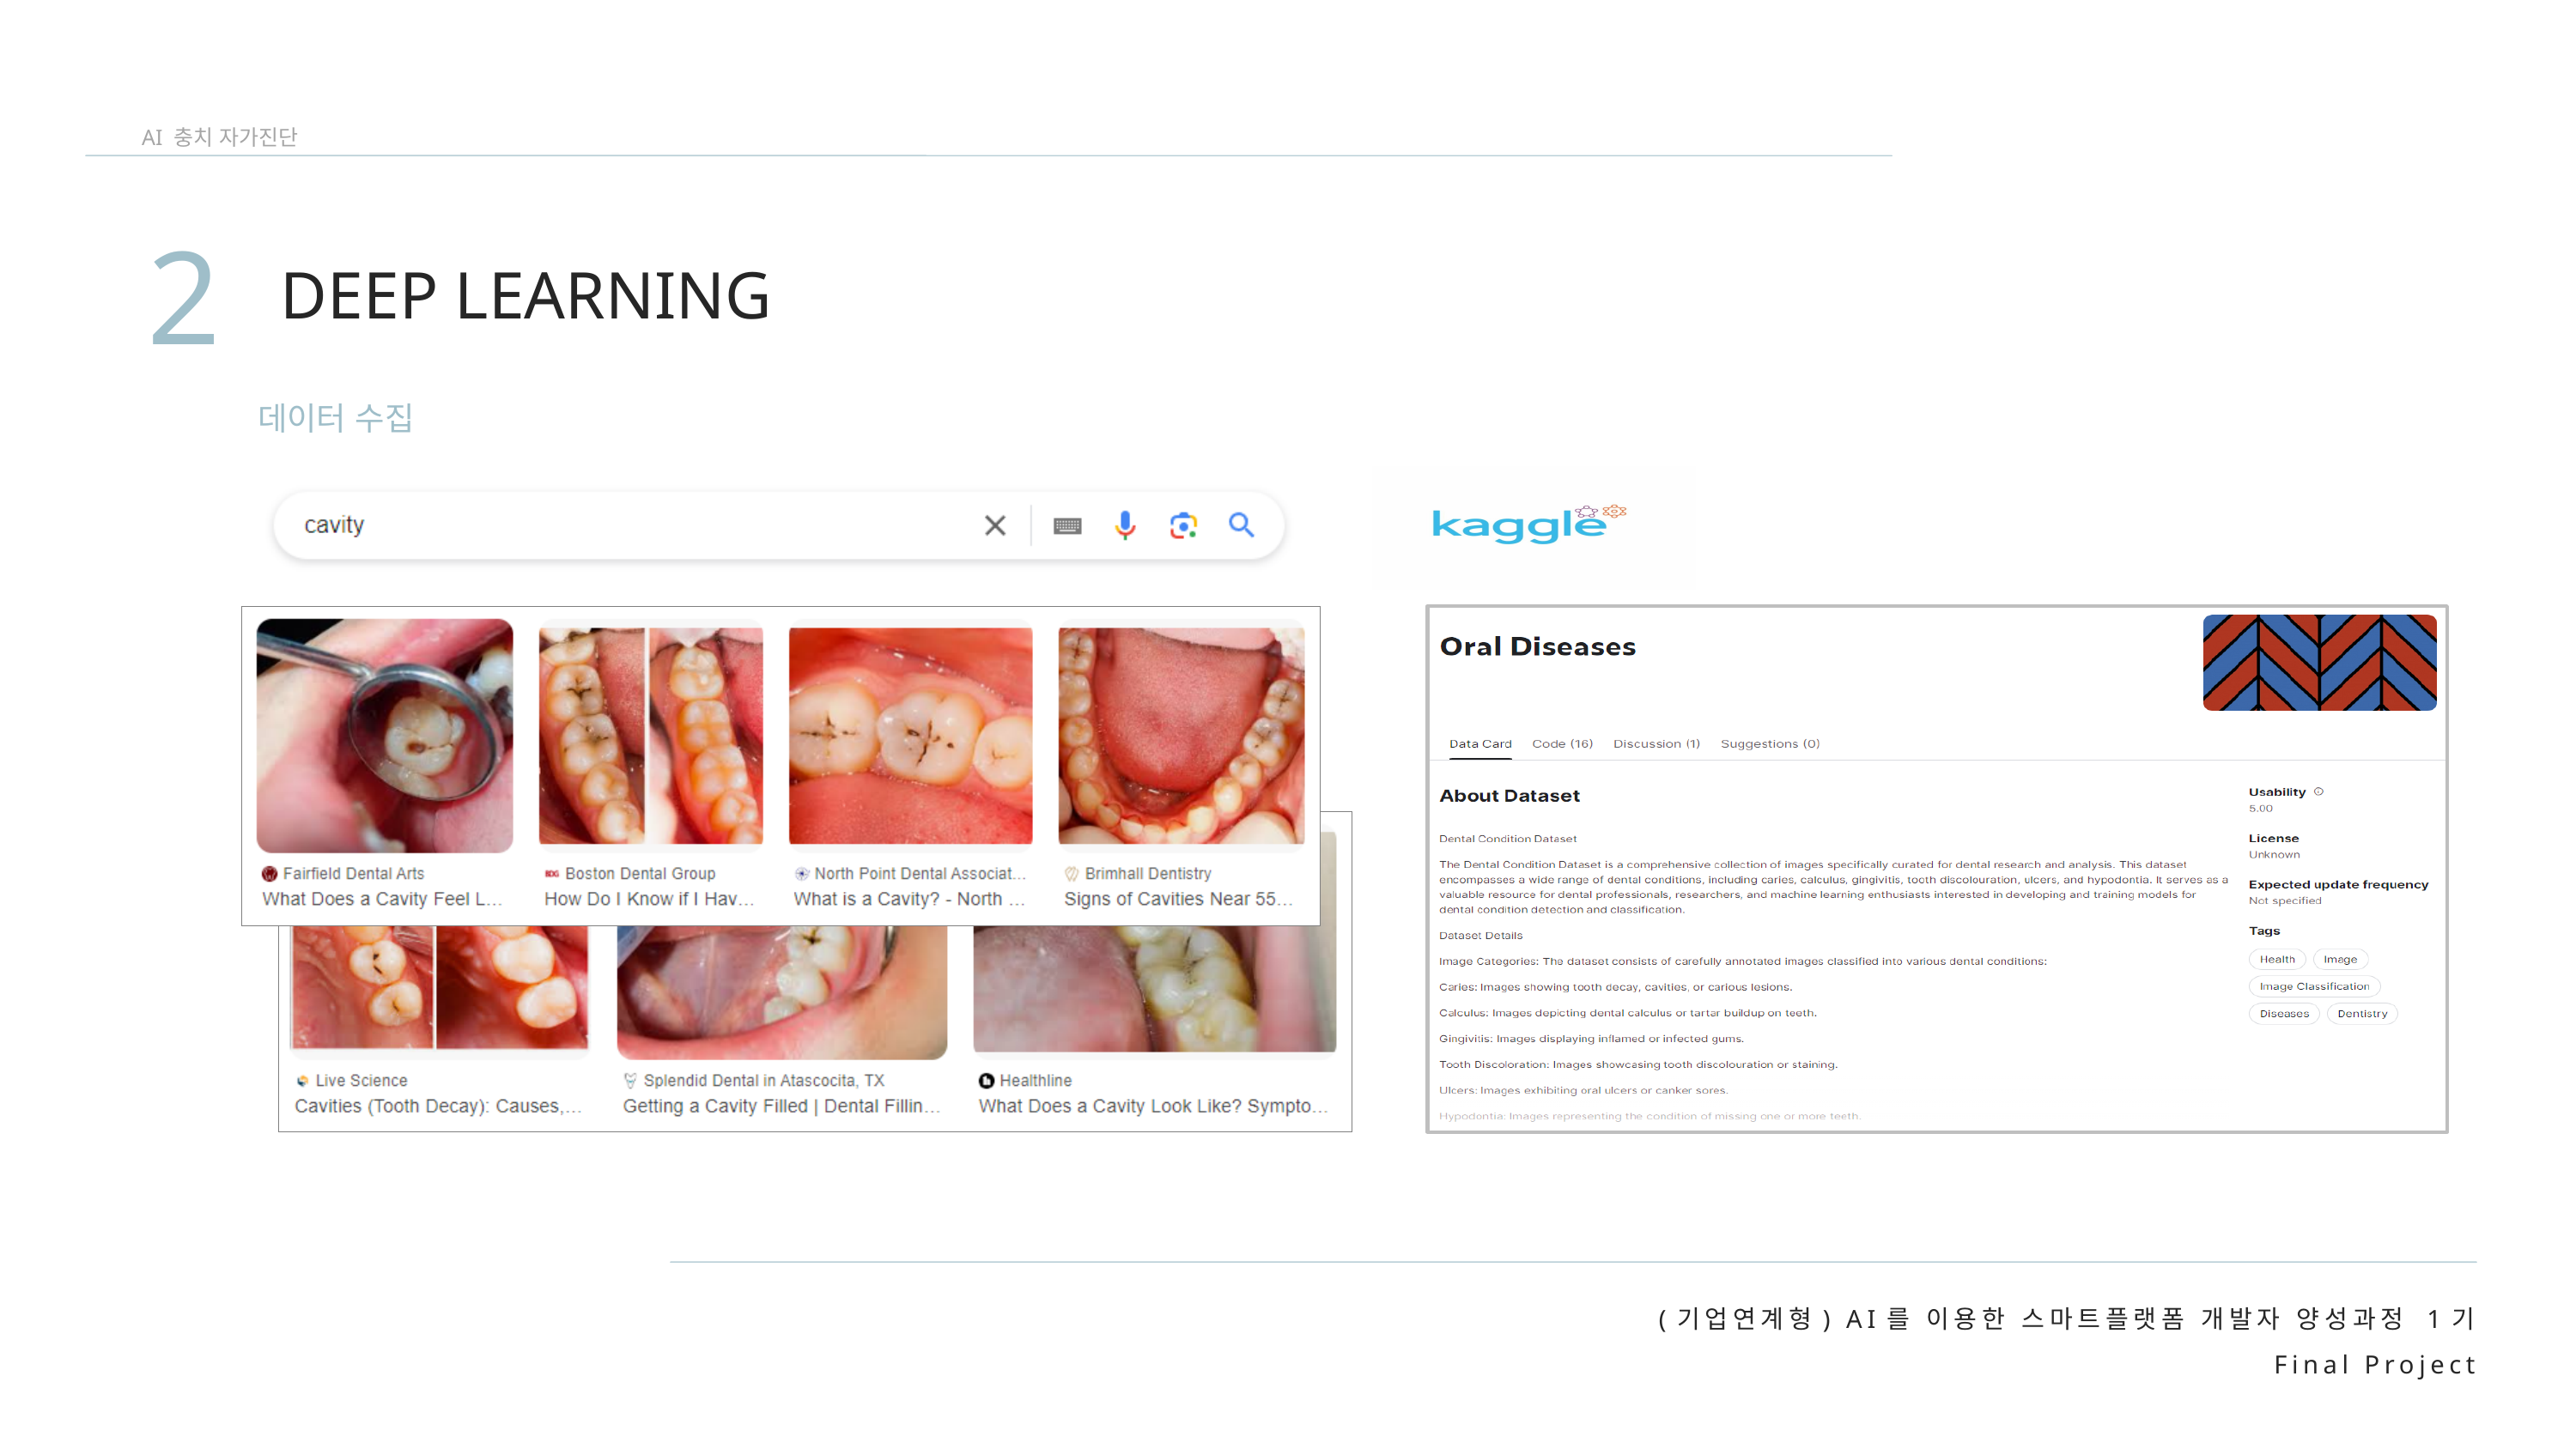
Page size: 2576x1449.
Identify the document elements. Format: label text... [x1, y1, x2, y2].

text_box [1427, 606, 2447, 1132]
picture [265, 483, 1297, 573]
text_box AI 충치 자가진단 [85, 105, 355, 156]
text_box DEEP LEARNING [268, 248, 786, 338]
text_box 데이터 수집 [245, 391, 428, 443]
picture [240, 605, 1353, 1132]
text_box [1372, 466, 1696, 590]
text_box (기업연계형) AI를 이용한 스마트플랫폼 개발자 양성과정 1기 Final Project [1642, 1288, 2476, 1379]
text_box 2 [134, 209, 234, 377]
